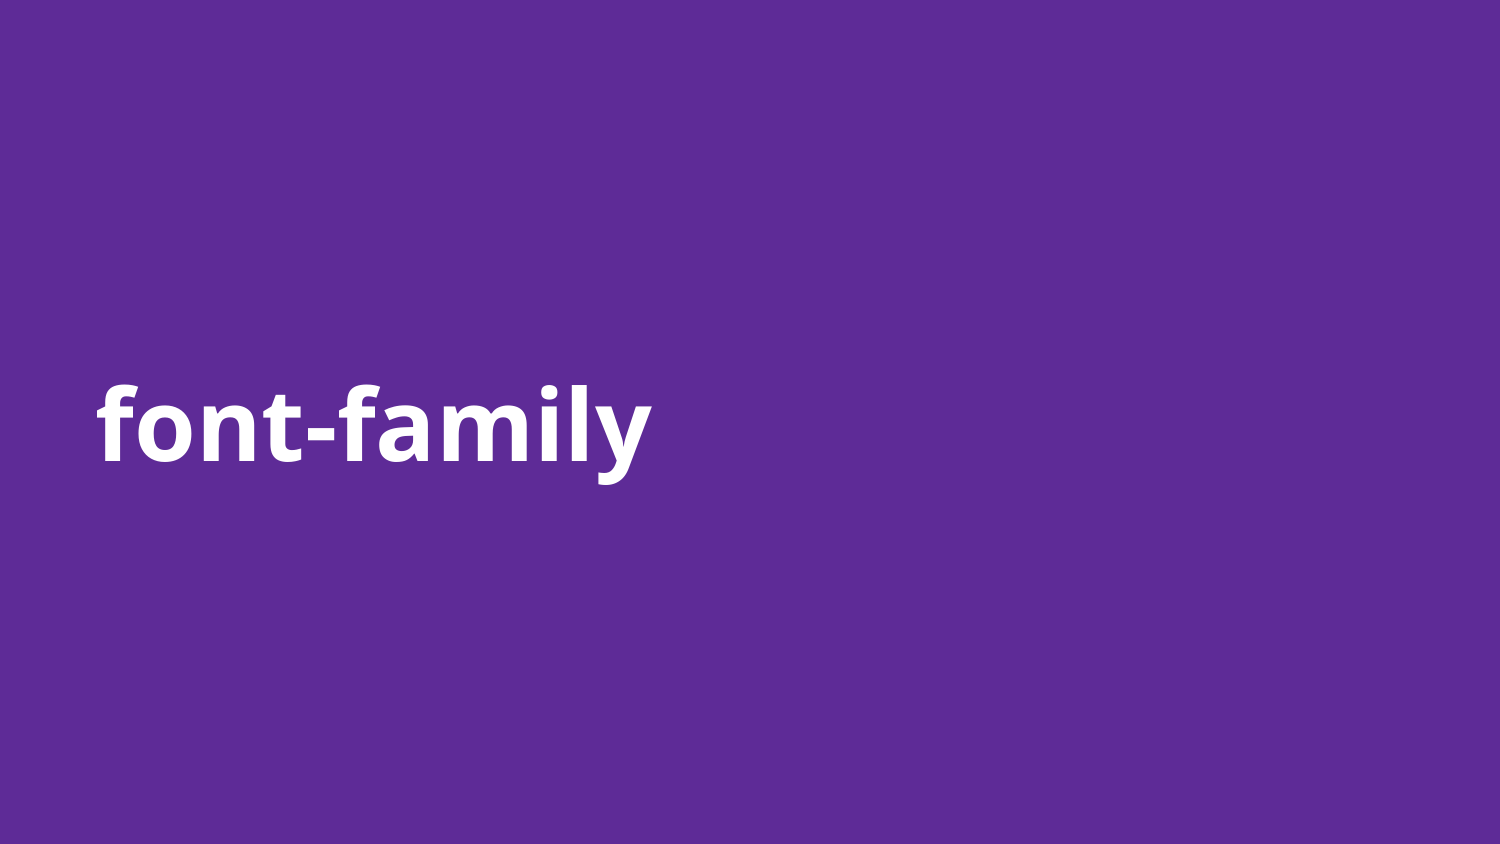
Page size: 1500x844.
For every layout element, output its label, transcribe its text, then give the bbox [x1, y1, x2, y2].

title font-family [80, 86, 1000, 758]
